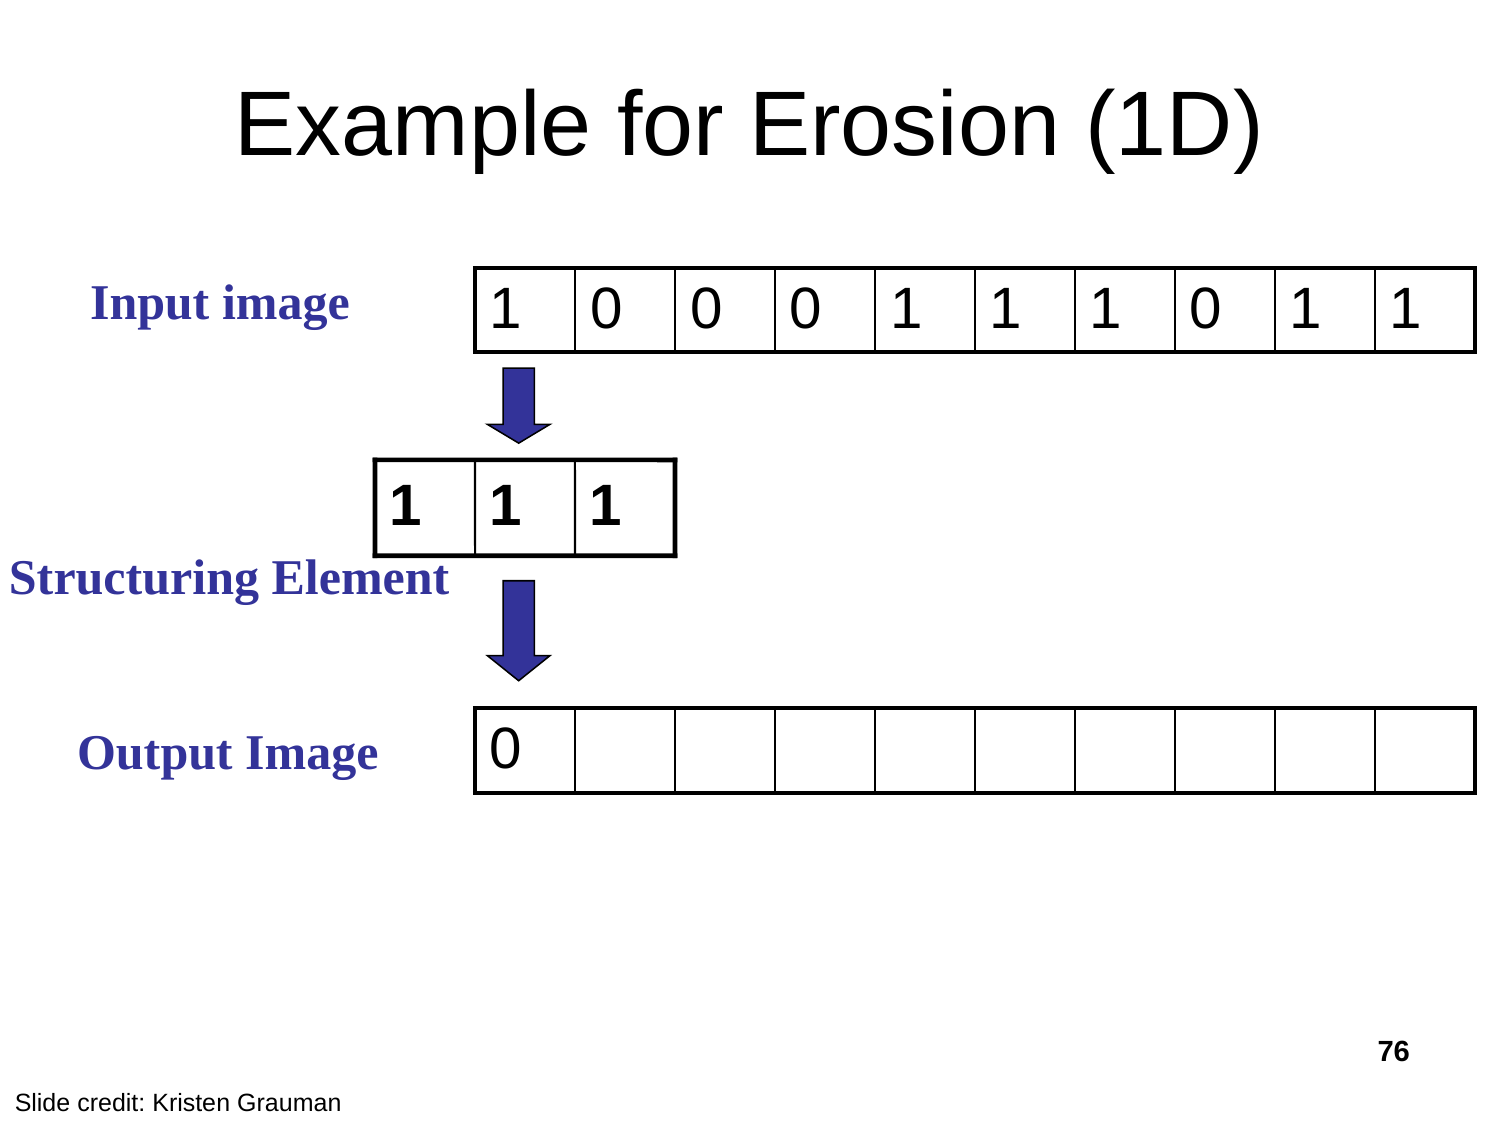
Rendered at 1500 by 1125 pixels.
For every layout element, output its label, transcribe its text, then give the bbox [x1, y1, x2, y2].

table_header 0 [477, 710, 574, 791]
table_header [776, 710, 874, 791]
text_box Structuring Element [0, 537, 369, 613]
table_header 0 [1176, 270, 1274, 350]
table_header [876, 710, 974, 791]
title Example for Erosion (1D) [112, 24, 1388, 213]
table_header [1176, 710, 1274, 791]
table_header [1376, 710, 1473, 791]
text_box Output Image [62, 712, 394, 788]
table_header [976, 710, 1074, 791]
table_header 0 [776, 270, 874, 350]
text_box Slide credit: Kristen Grauman [0, 1079, 688, 1125]
table_header 1 [876, 270, 974, 350]
table_header 1 [1076, 270, 1174, 350]
table_header 1 [1376, 270, 1473, 350]
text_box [374, 367, 676, 681]
table_header [1076, 710, 1174, 791]
slide_number 76 [1074, 1024, 1426, 1103]
table_header 0 [576, 270, 674, 350]
table_header [676, 710, 774, 791]
text_box Input image [75, 262, 365, 338]
table_header 1 [976, 270, 1074, 350]
table_header 1 [477, 270, 574, 350]
table_header [1276, 710, 1374, 791]
table_header [576, 710, 674, 791]
table_header 1 [1276, 270, 1374, 350]
table_header 0 [676, 270, 774, 350]
